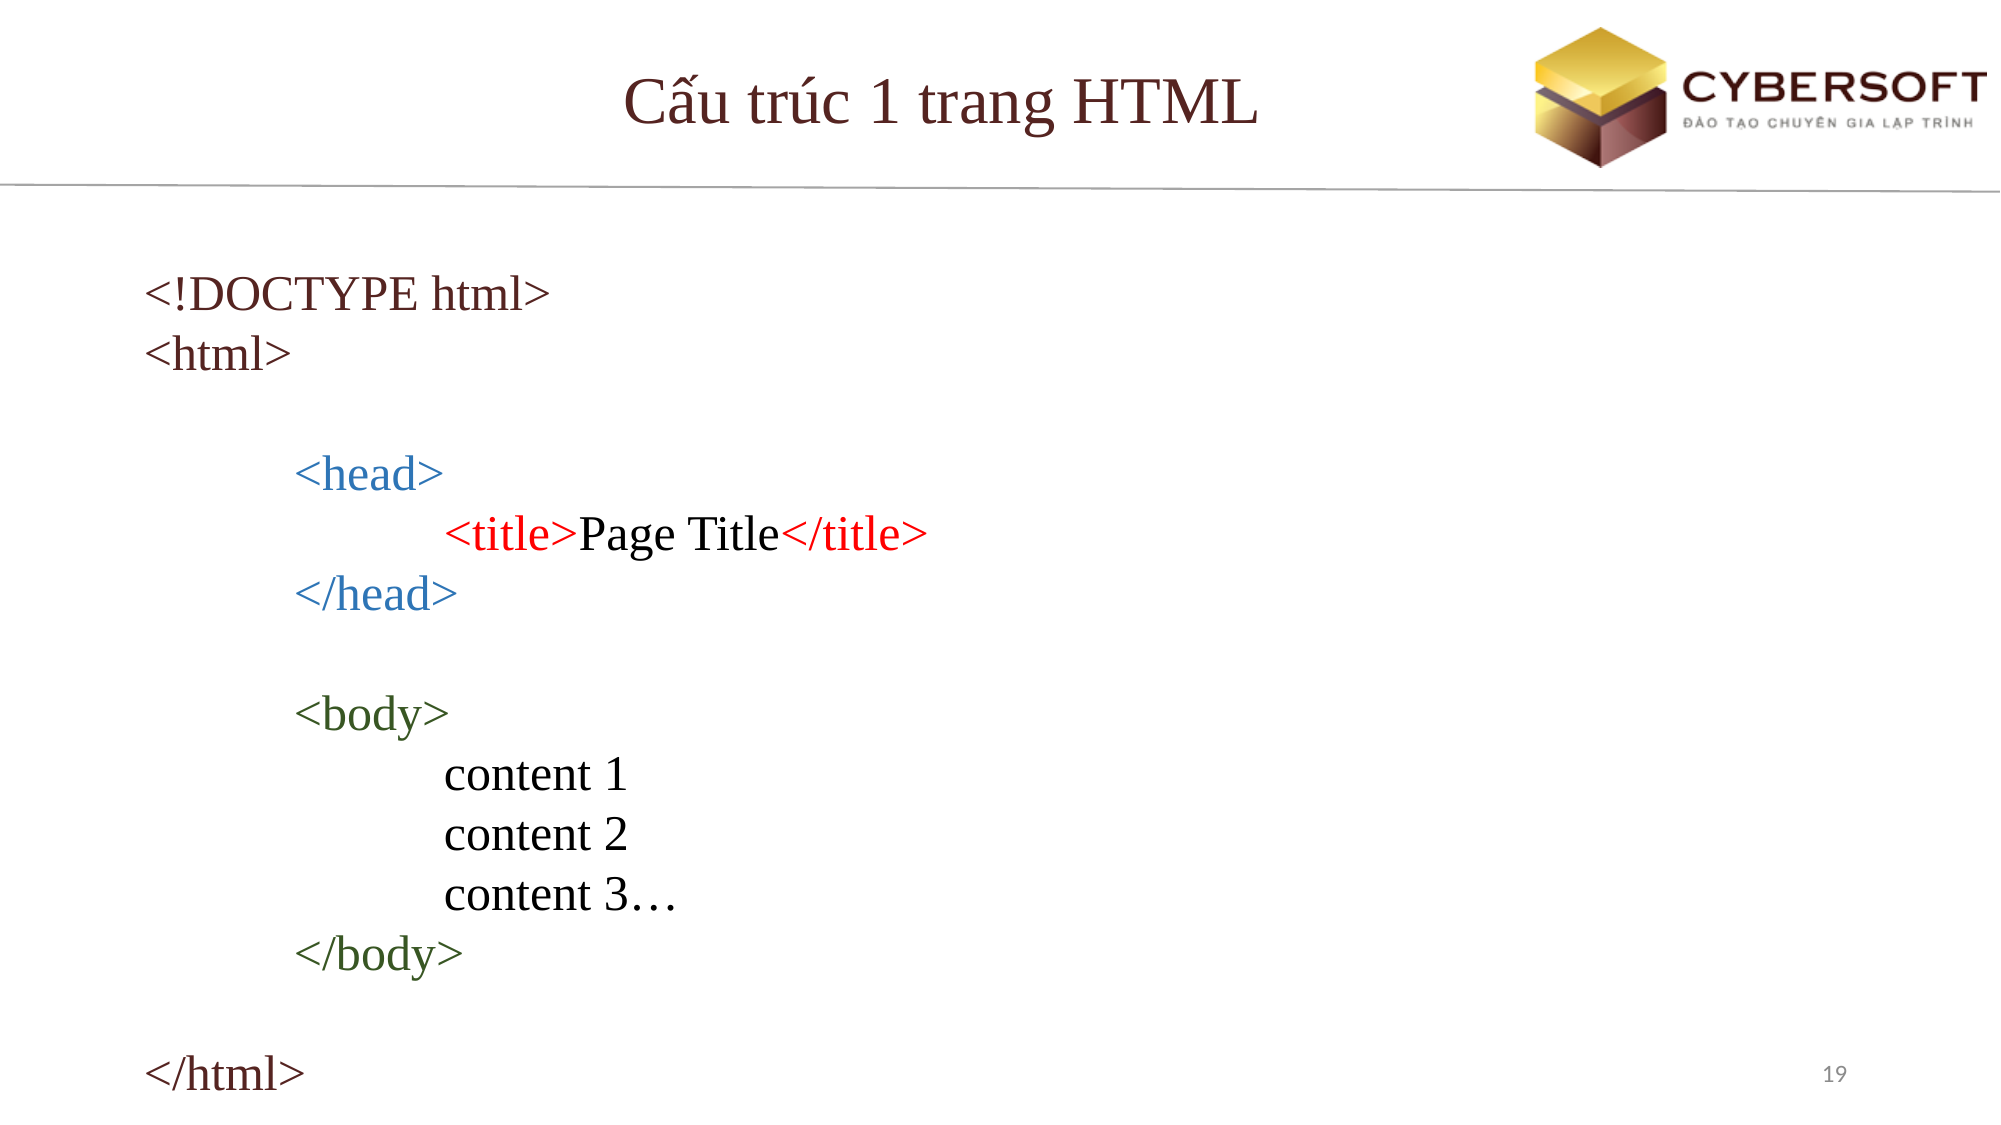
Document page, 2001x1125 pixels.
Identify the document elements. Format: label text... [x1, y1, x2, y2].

text_box <!DOCTYPE html> <html> <head> <title>Page Title</title> </head> <body> content 1 content 2 content 3… </body> </html> [129, 253, 1871, 1108]
picture [1525, 27, 1987, 168]
text_box Cấu trúc 1 trang HTML [510, 49, 1376, 145]
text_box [0, 184, 2000, 192]
slide_number 19 [1412, 1042, 1863, 1103]
